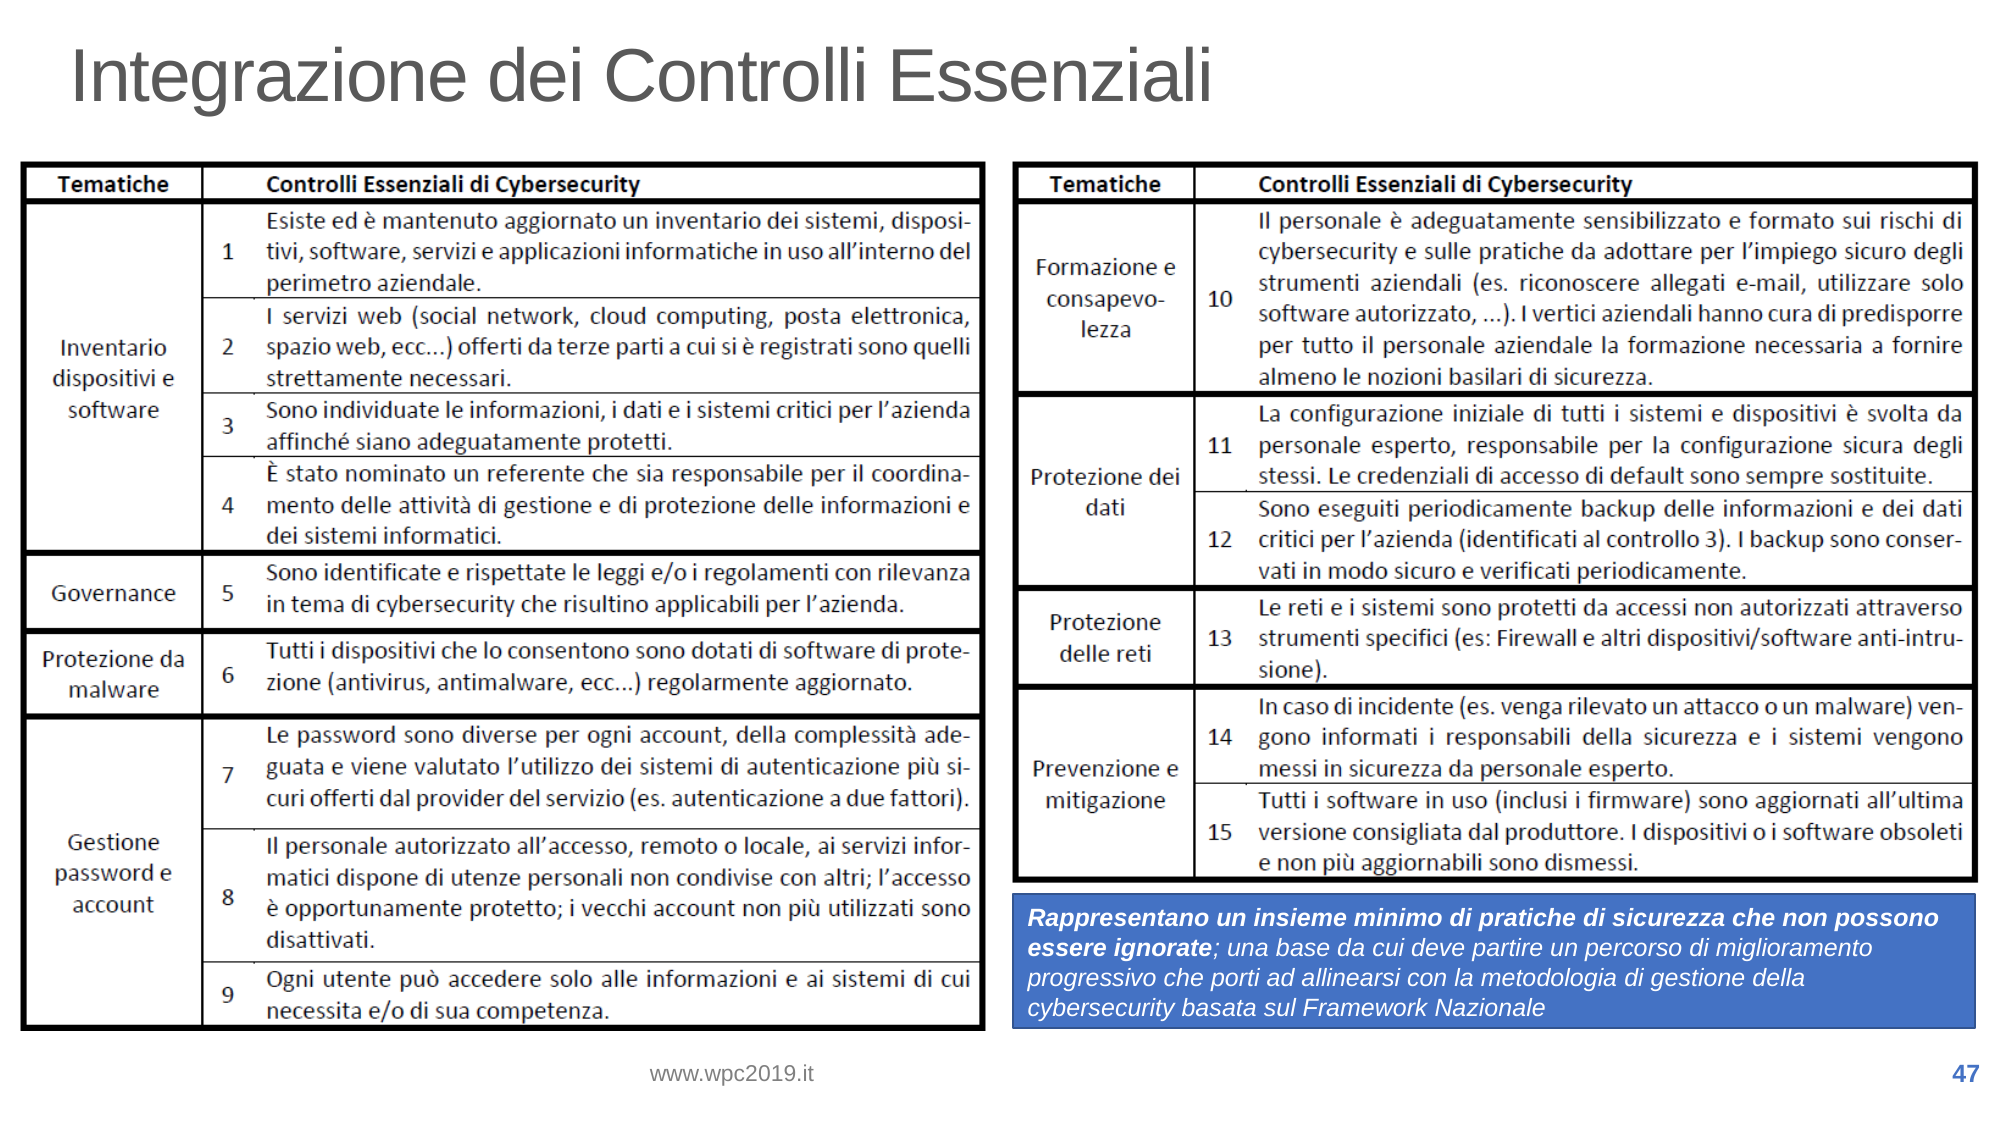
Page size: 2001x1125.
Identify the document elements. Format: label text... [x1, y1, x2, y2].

text_box Rappresentano un insieme minimo di pratiche di sicurezza che non possono essere ignorate; una base da cui deve partire un percorso di miglioramento progressivo che porti ad allinearsi con la metodologia di gestione della cybersecurity basata sul Framework Nazionale [1012, 893, 1976, 1029]
text_box Integrazione dei Controlli Essenziali [55, 29, 1945, 166]
footer www.wpc2019.it [634, 1042, 1605, 1103]
picture [1009, 158, 1983, 885]
slide_number 47 [1744, 1042, 1996, 1103]
picture [17, 158, 988, 1031]
